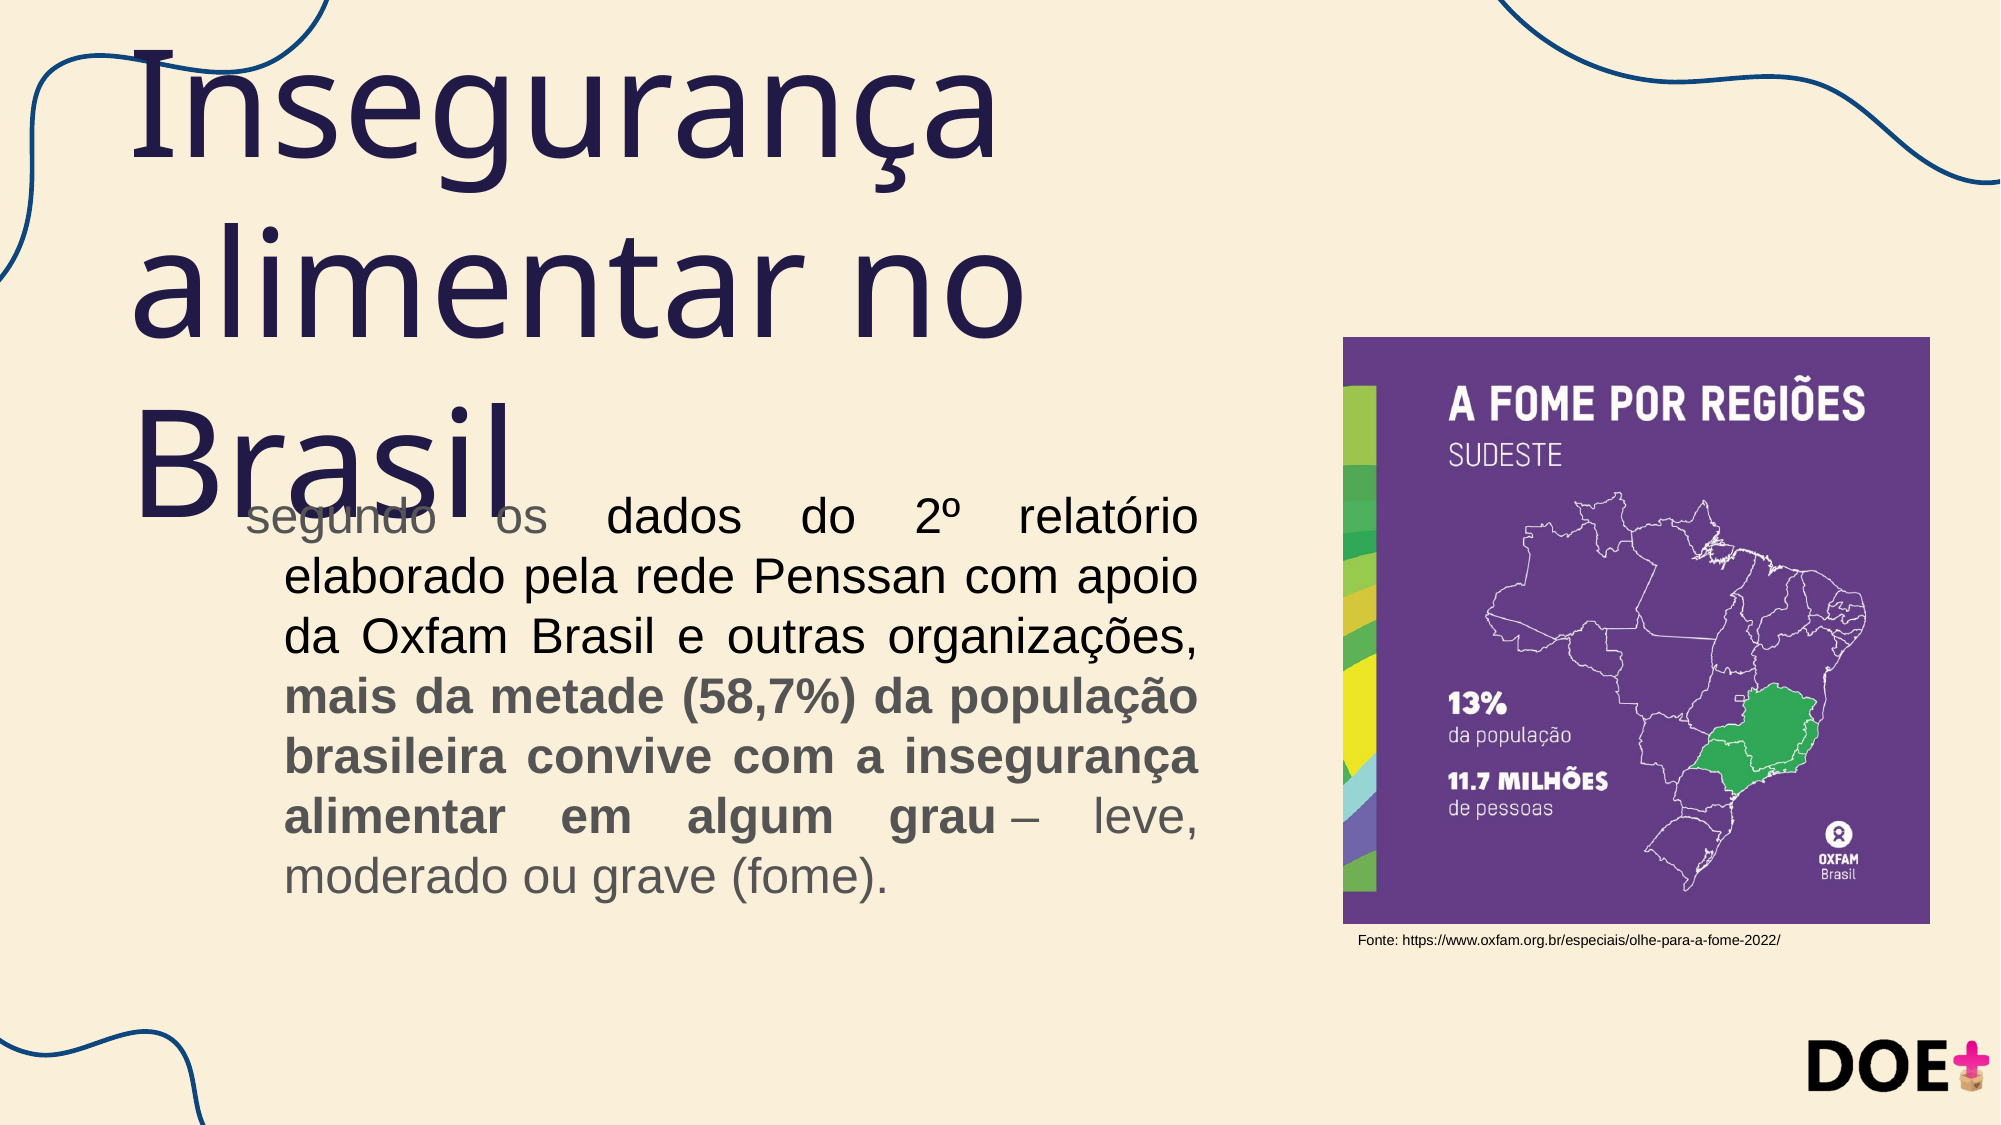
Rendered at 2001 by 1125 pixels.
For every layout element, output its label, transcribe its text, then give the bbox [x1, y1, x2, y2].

title Insegurança alimentar no Brasil [113, 168, 1383, 387]
subtitle segundo os dados do 2º relatório elaborado pela rede Penssan com apoio da Oxfam Brasil e outras organizações, mais da metade (58,7%) da população brasileira convive com a insegurança alimentar em algum grau – leve, moderado ou grave (fome). [193, 509, 1215, 877]
text_box Fonte: https://www.oxfam.org.br/especiais/olhe-para-a-fome-2022/ [1343, 923, 1938, 956]
picture [1801, 1029, 1990, 1113]
picture [1342, 337, 1930, 924]
